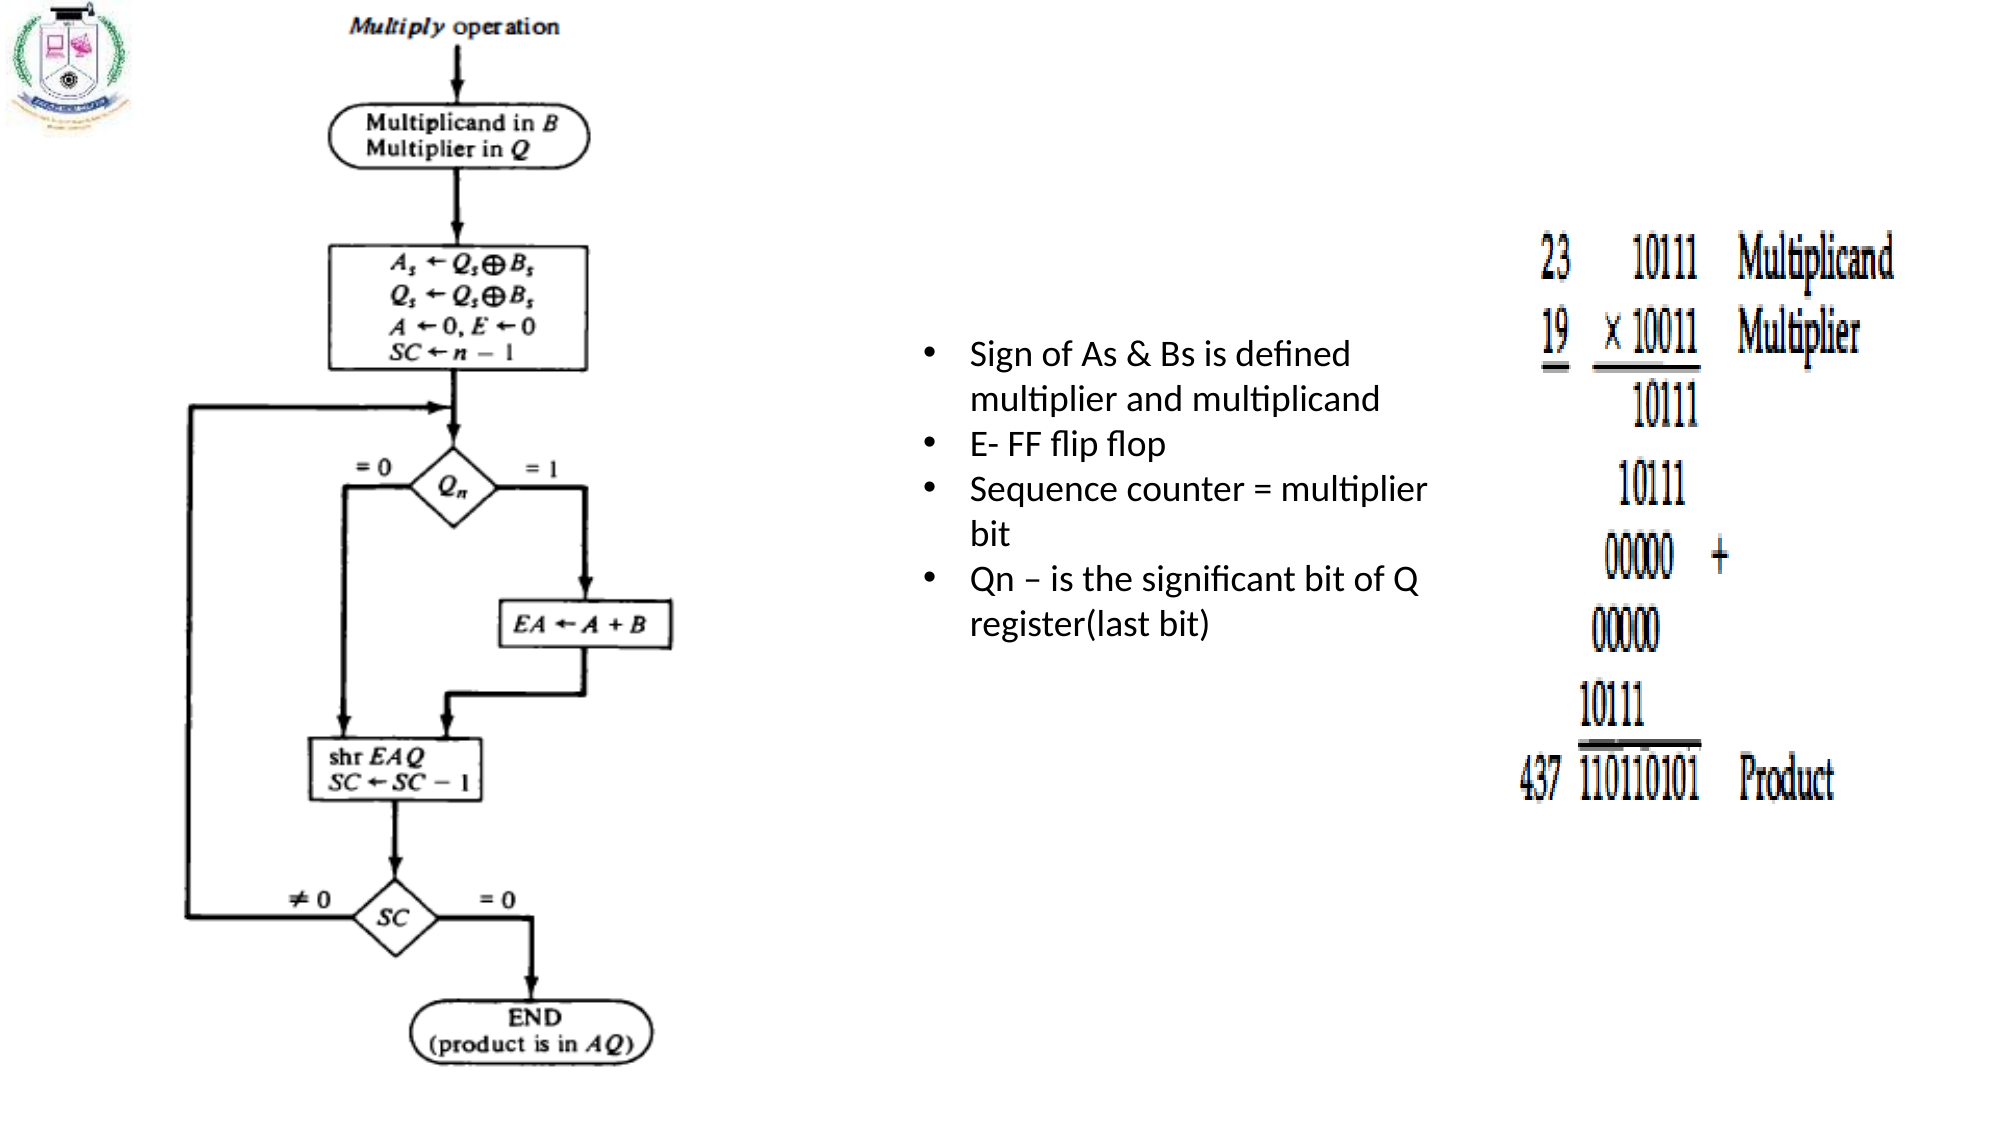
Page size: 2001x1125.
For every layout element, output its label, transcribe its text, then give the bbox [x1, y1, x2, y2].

text_box Sign of As & Bs is defined multiplier and multiplicand E- FF flip flop Sequence counter = multiplier bit Qn – is the significant bit of Q register(last bit) [943, 321, 1465, 742]
picture [1465, 173, 1985, 854]
picture [10, 0, 943, 1125]
text_box [5, 0, 10, 138]
